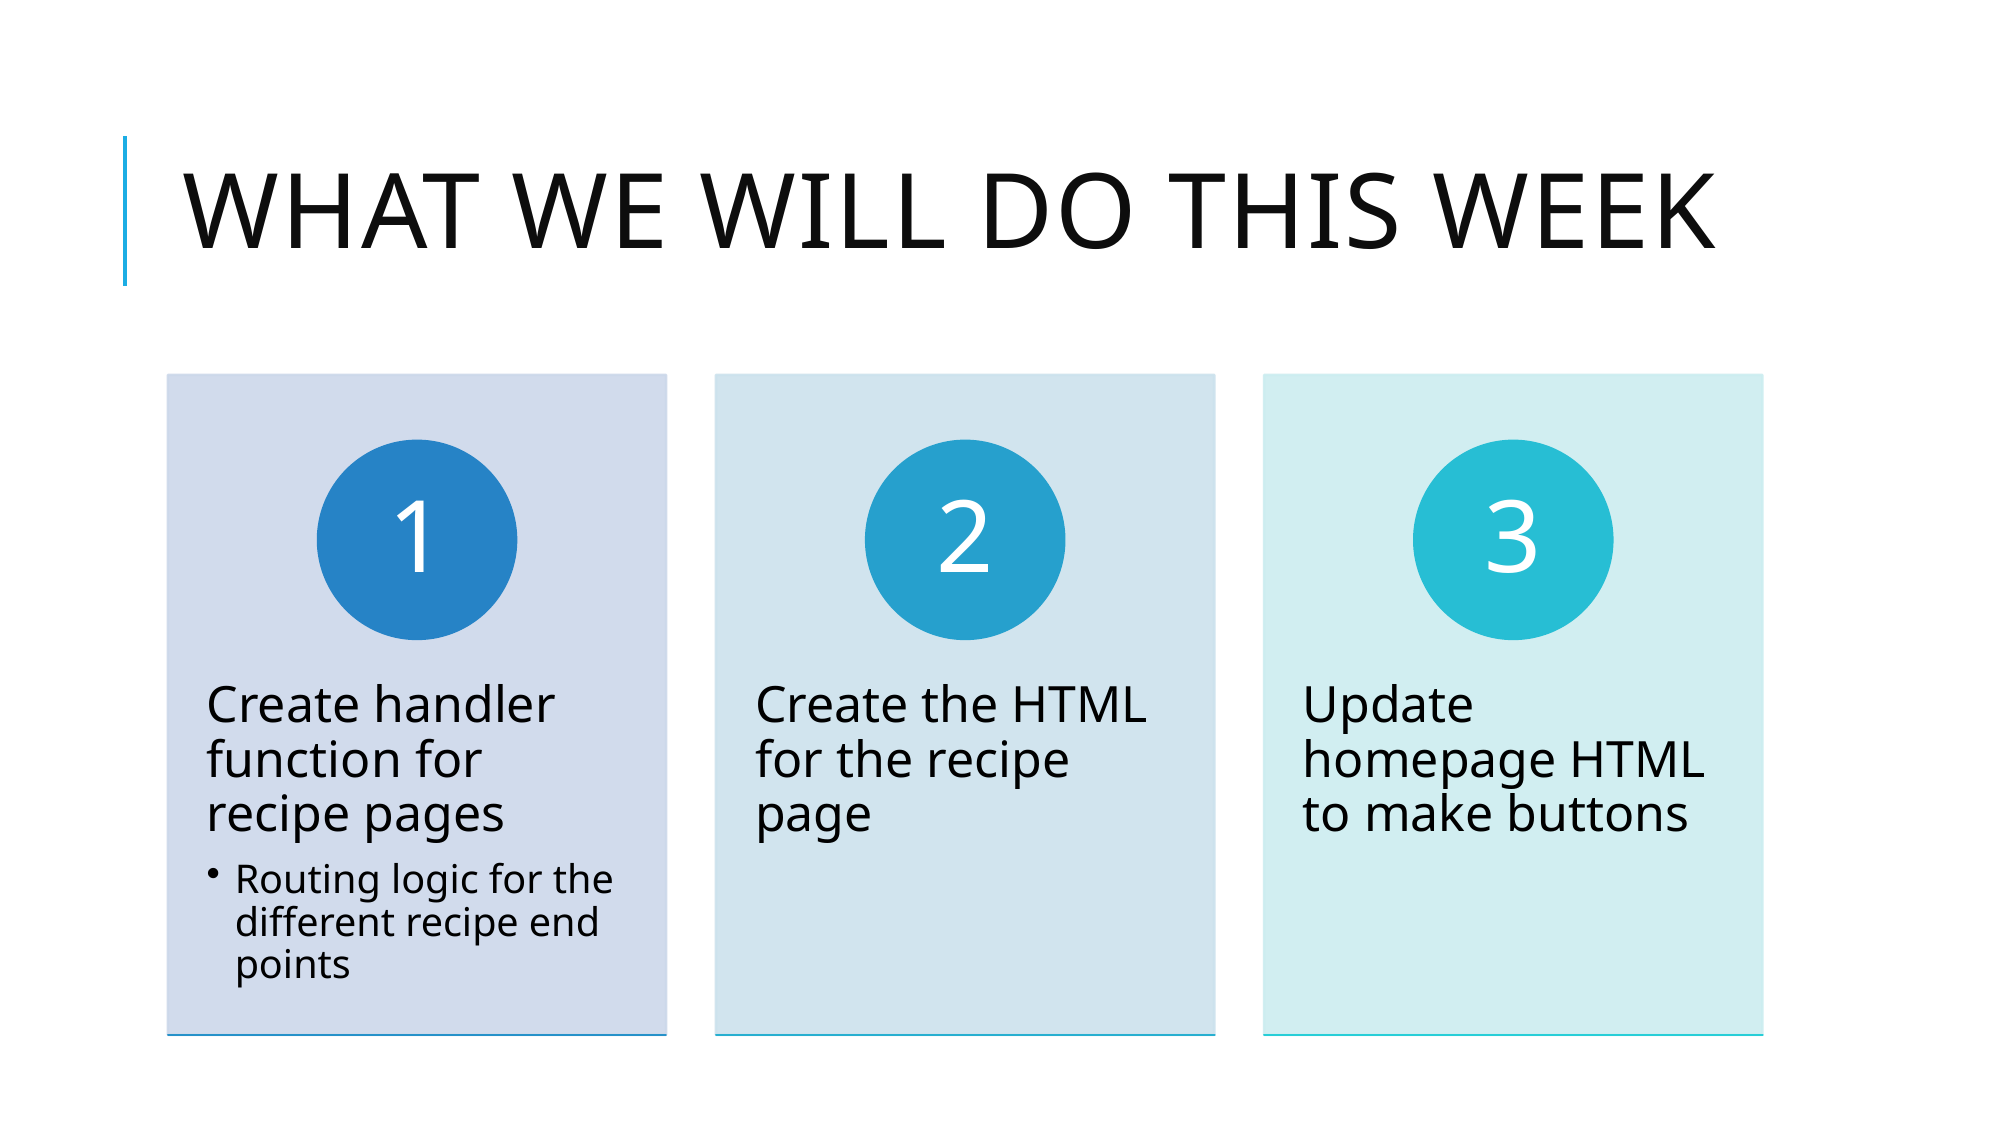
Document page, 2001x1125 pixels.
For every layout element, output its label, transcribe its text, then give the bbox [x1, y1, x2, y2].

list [167, 374, 1763, 1036]
title What we will do this week [168, 96, 1763, 342]
